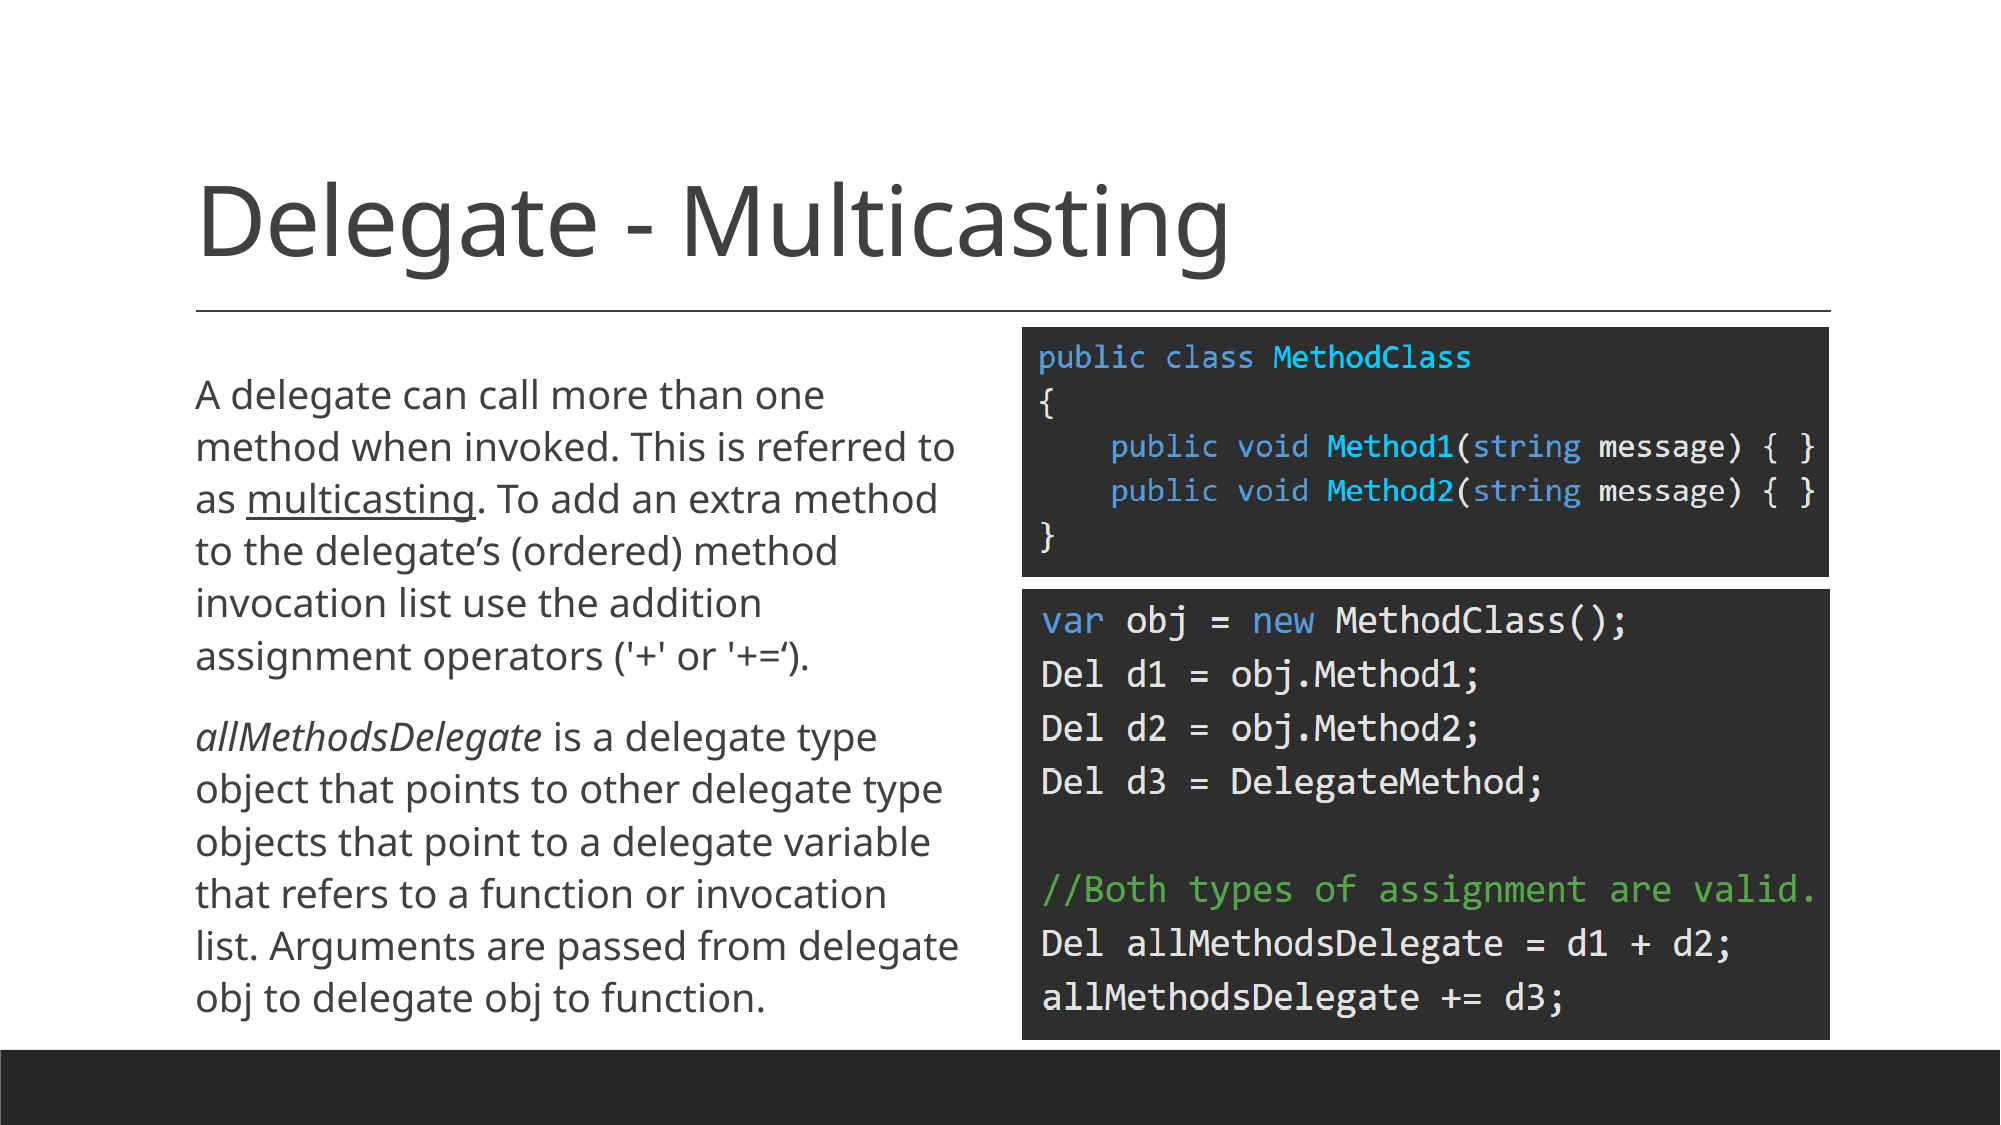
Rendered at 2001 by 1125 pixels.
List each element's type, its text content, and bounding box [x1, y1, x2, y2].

picture [1021, 589, 1831, 1041]
title Delegate - Multicasting [180, 47, 1830, 285]
picture [1021, 327, 1829, 578]
list A delegate can call more than one method when invoked. This is referred to as multicasting. To add an extra method to the delegate’s (ordered) method invocation list use the addition assignment operators ('+' or '+=‘). allMethodsDelegate is a delegate type object that points to other delegate type objects that point to a delegate variable that refers to a function or invocation list. Arguments are passed from delegate obj to delegate obj to function. [180, 345, 962, 1040]
